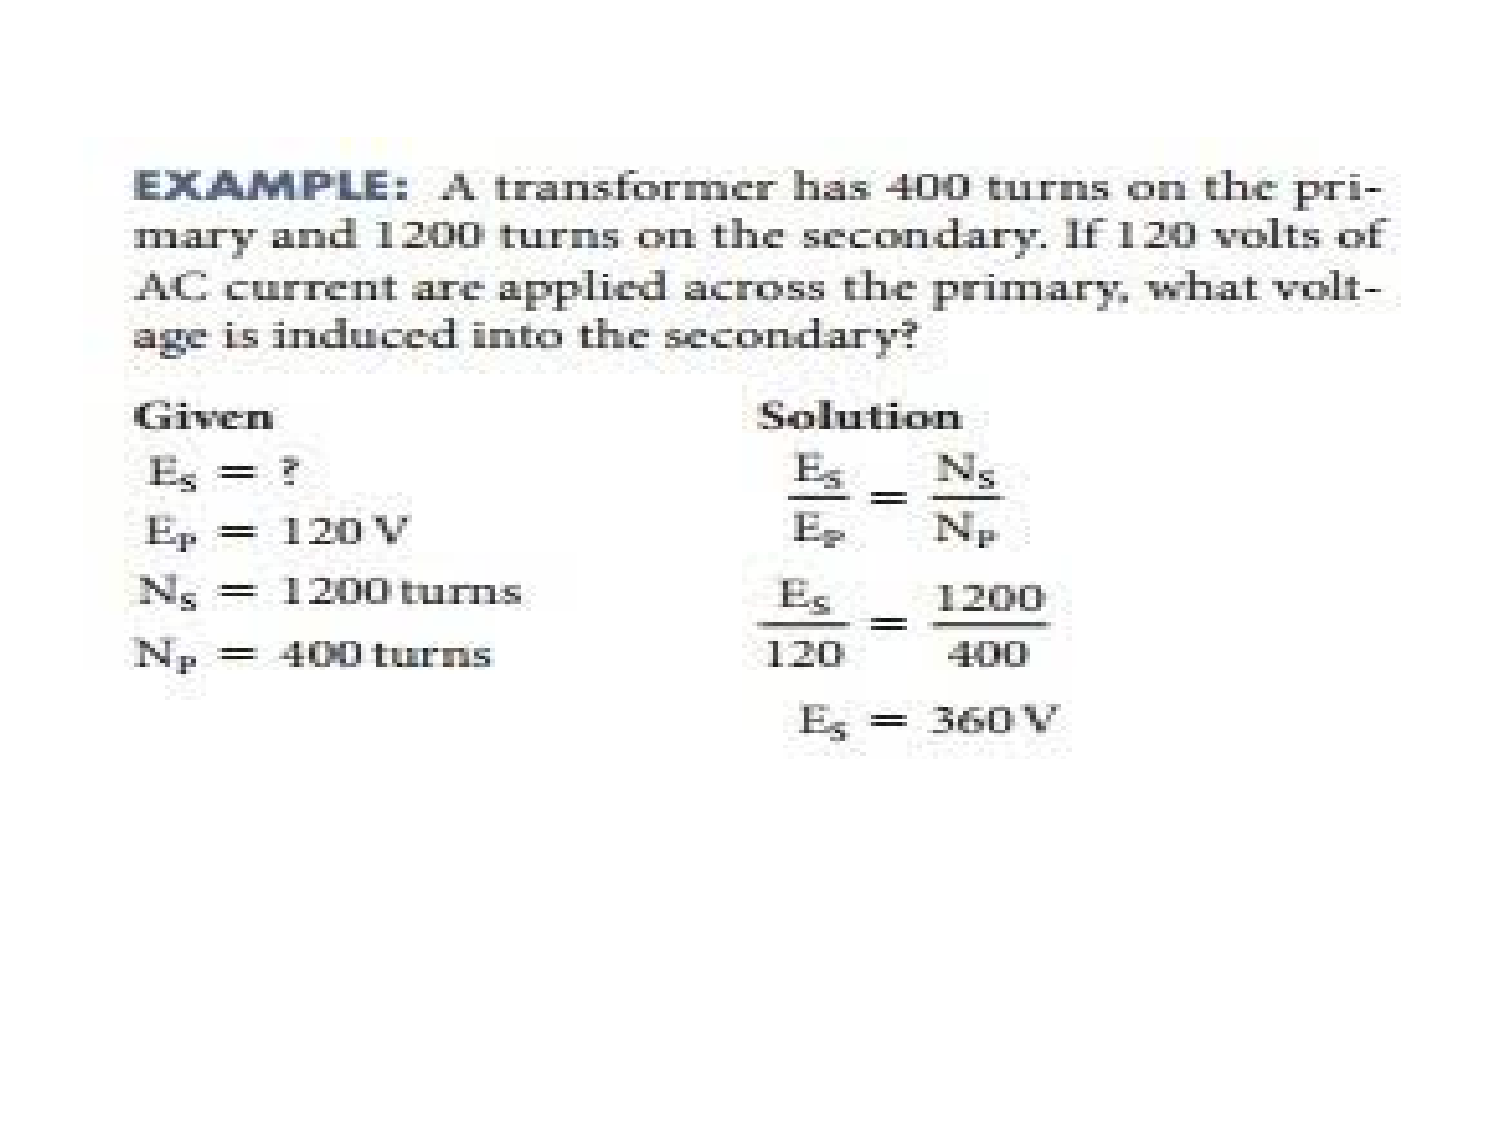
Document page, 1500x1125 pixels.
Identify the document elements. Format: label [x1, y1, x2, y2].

picture [1, 137, 1412, 771]
